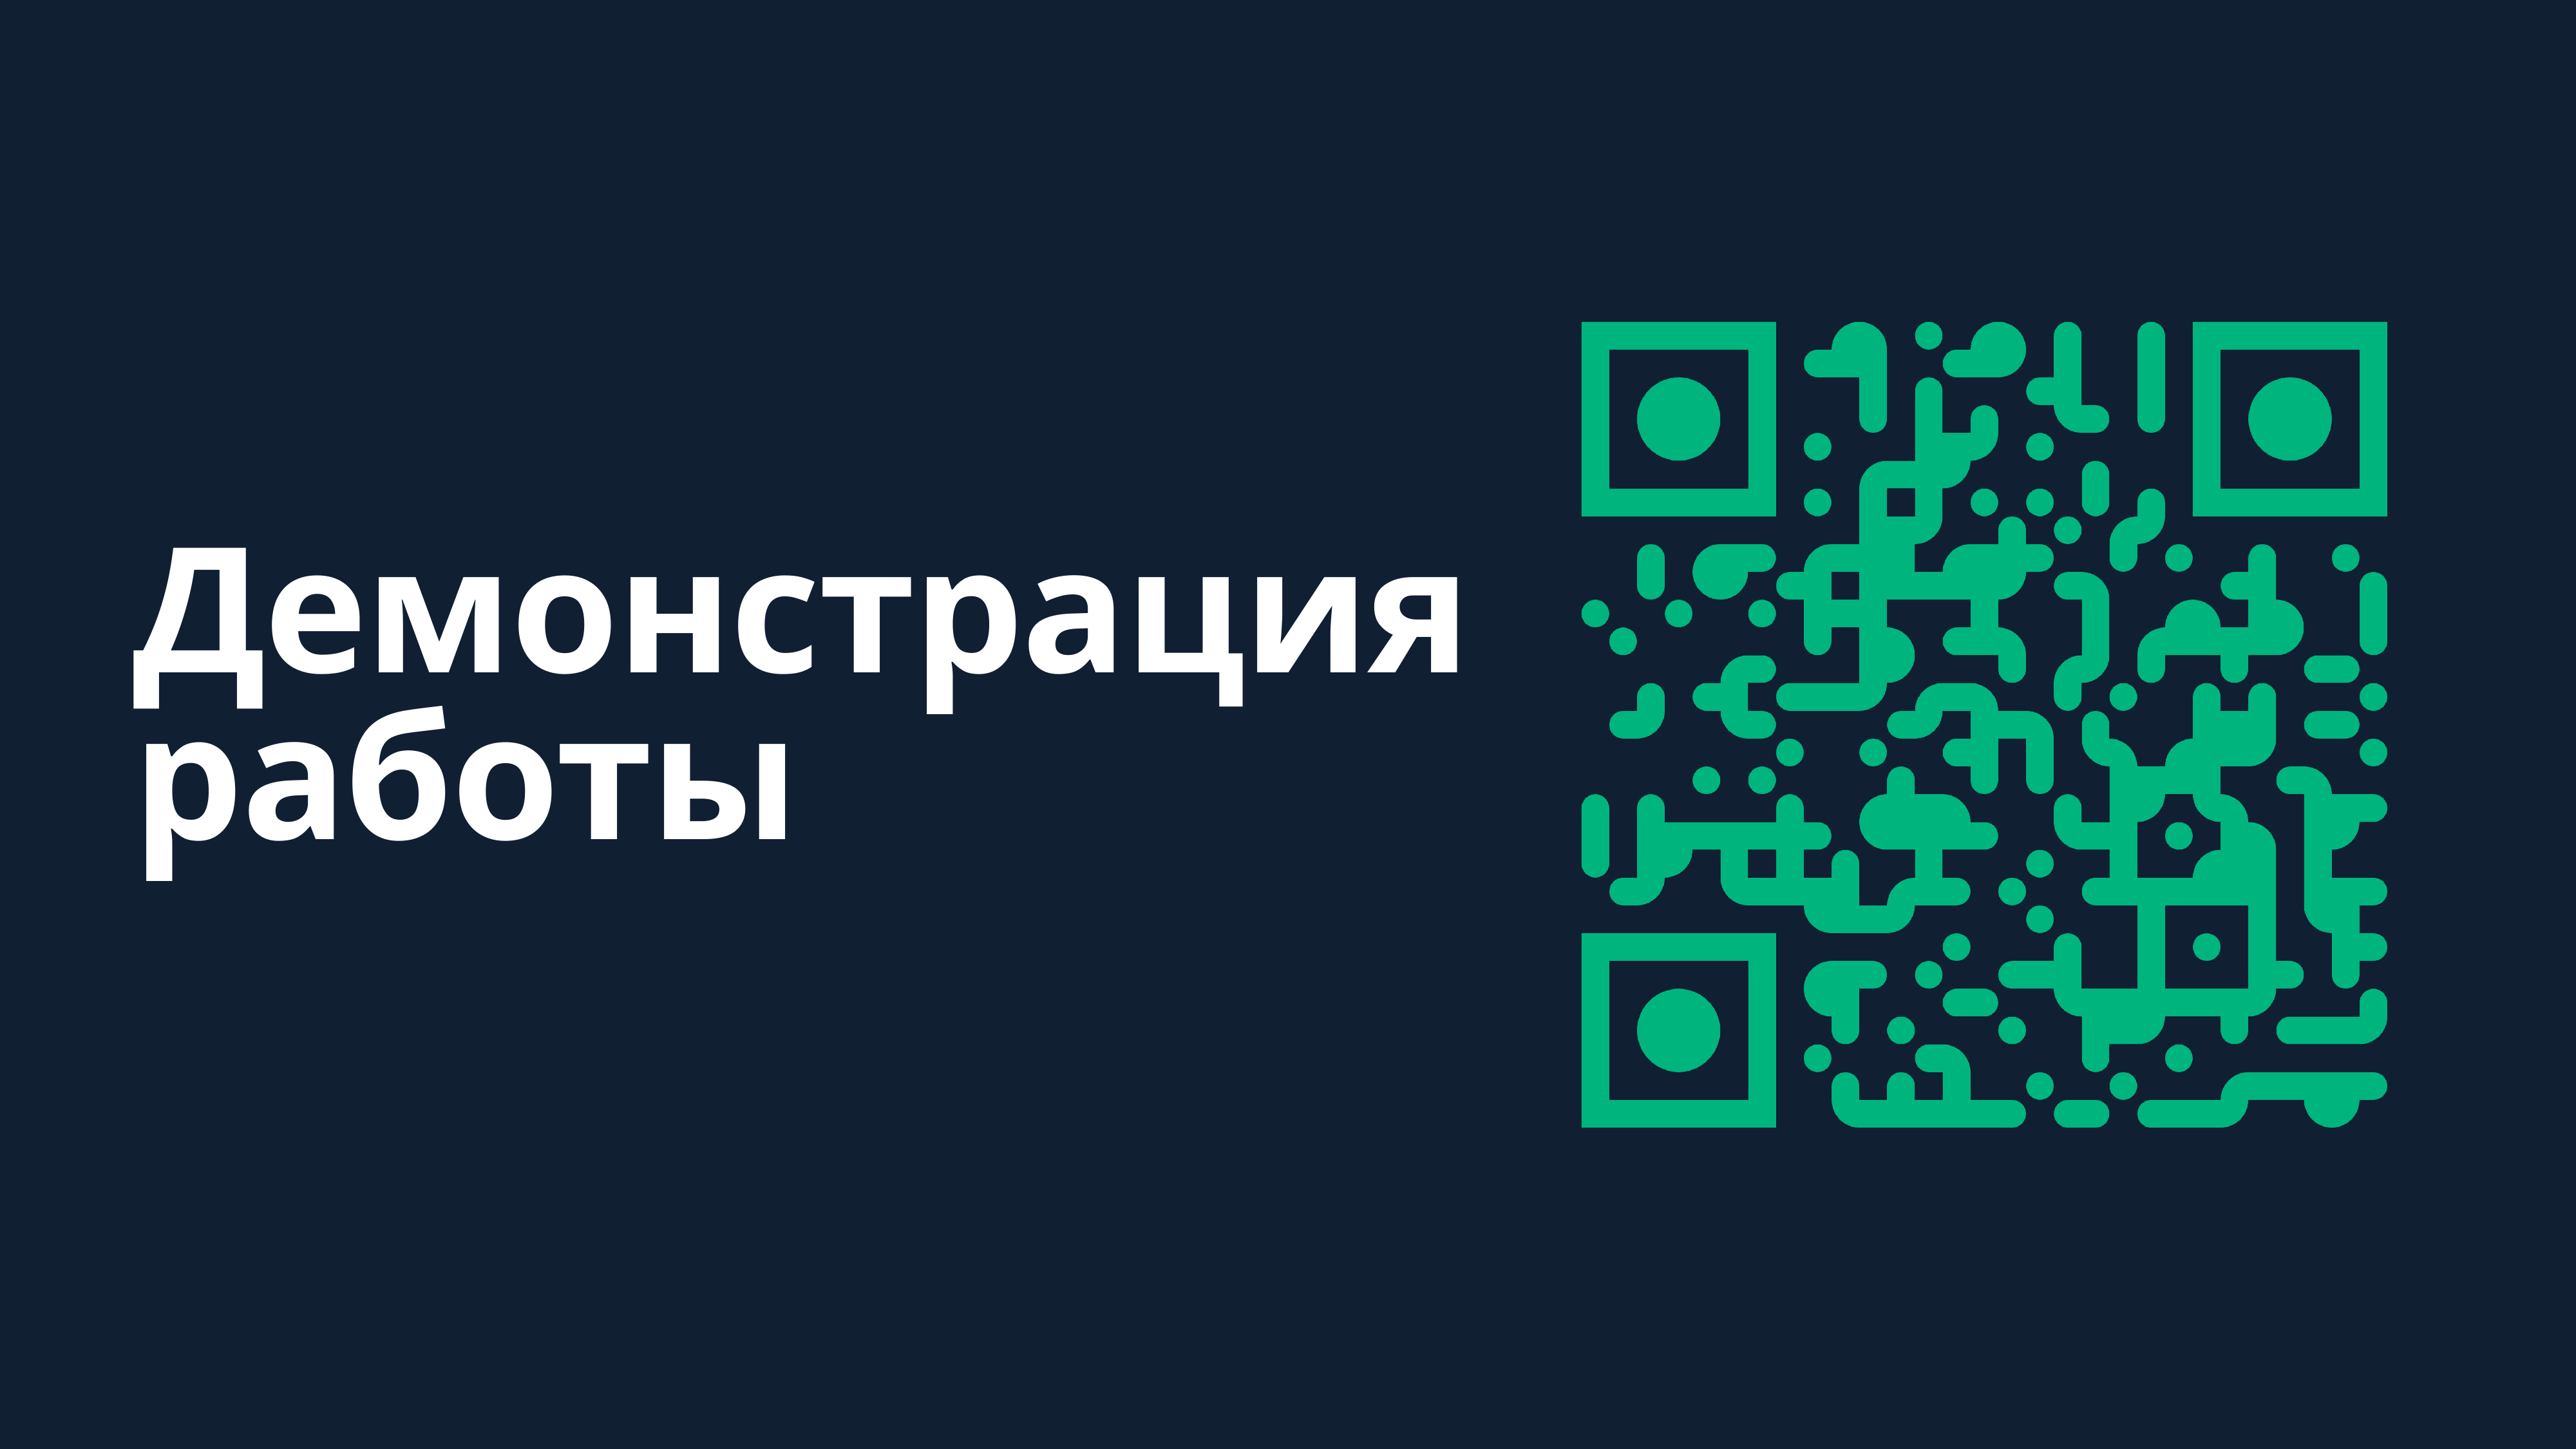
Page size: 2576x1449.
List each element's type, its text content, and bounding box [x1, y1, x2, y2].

picture [1535, 276, 2433, 1173]
list Демонстрация работы [127, 113, 2018, 879]
